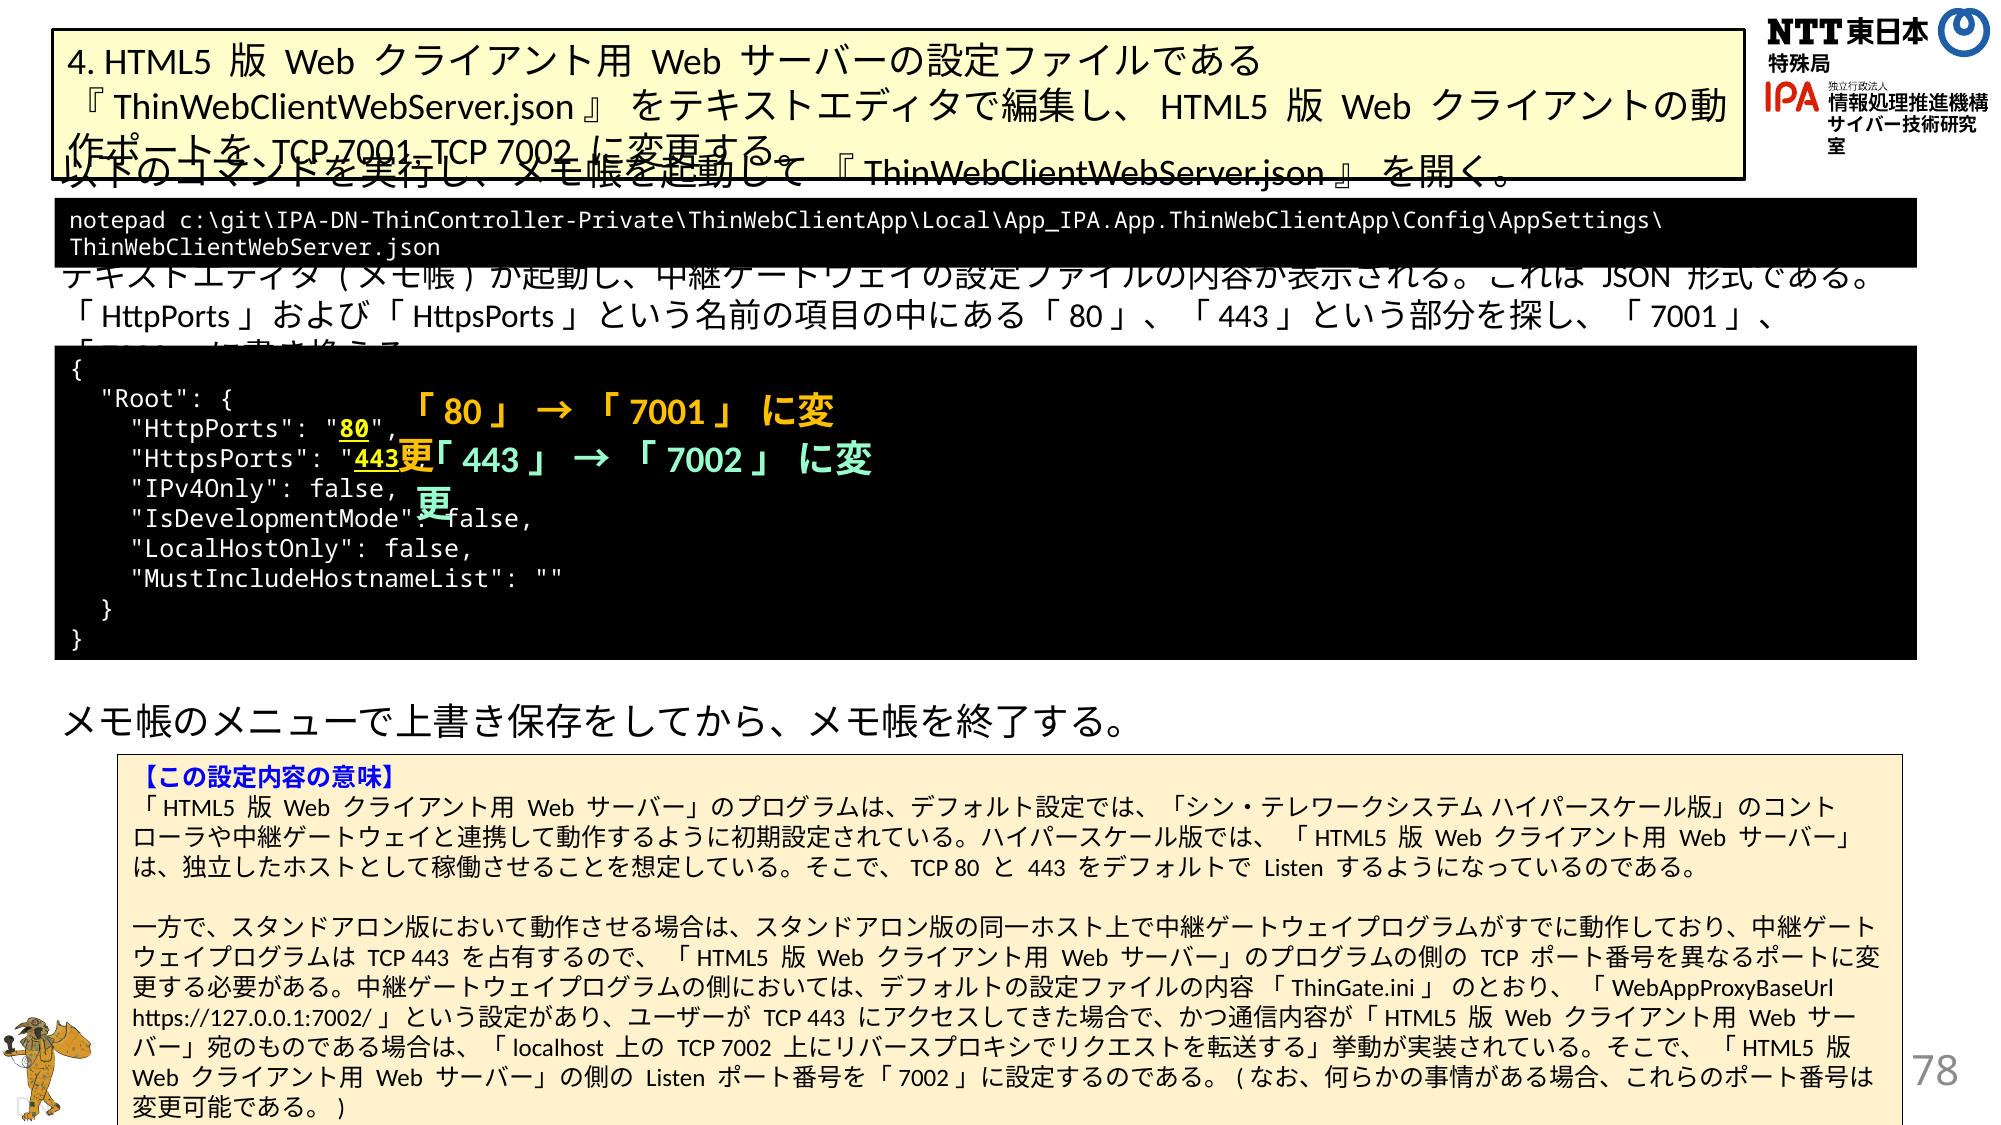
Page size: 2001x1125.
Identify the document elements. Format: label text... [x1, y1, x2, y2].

text_box { "Root": { "HttpPorts": "80", "HttpsPorts": "443", "IPv4Only": false, "IsDevelopmentMode": false, "LocalHostOnly": false, "MustIncludeHostnameList": "" } } [54, 345, 1917, 660]
text_box 「80」 → 「7001」 に変更 [382, 379, 880, 485]
text_box 以下のコマンドを実行し、メモ帳を起動して 『ThinWebClientWebServer.json』 を開く。 [45, 140, 1870, 201]
text_box メモ帳のメニューで上書き保存をしてから、メモ帳を終了する。 [45, 690, 1737, 751]
slide_number 78 [1903, 1042, 1975, 1103]
text_box 4. HTML5 版 Web クライアント用 Web サーバーの設定ファイルである 『ThinWebClientWebServer.json』 をテキストエディタで編集し、HTML5 版 Web クライアントの動作ポートを TCP 7001, TCP 7002 に変更する。 [52, 29, 1745, 140]
text_box notepad c:\git\IPA-DN-ThinController-Private\ThinWebClientApp\Local\App_IPA.App.ThinWebClientApp\Config\AppSettings\ThinWebClientWebServer.json [54, 197, 1917, 268]
text_box テキストエディタ (メモ帳) が起動し、中継ゲートウェイの設定ファイルの内容が表示される。これは JSON 形式である。 「HttpPorts」および「HttpsPorts」という名前の項目の中にある「80」、「443」という部分を探し、「7001」、「7002」に書き換える。 [45, 246, 1870, 381]
text_box 「443」 → 「7002」 に変更 [400, 427, 898, 533]
text_box 【この設定内容の意味】 「HTML5 版 Web クライアント用 Web サーバー」のプログラムは、デフォルト設定では、「シン・テレワークシステム ハイパースケール版」のコントローラや中継ゲートウェイと連携して動作するように初期設定されている。ハイパースケール版では、 「HTML5 版 Web クライアント用 Web サーバー」は、独立したホストとして稼働させることを想定している。そこで、TCP 80 と 443 をデフォルトで Listen するようになっているのである。 一方で、スタンドアロン版において動作させる場合は、スタンドアロン版の同一ホスト上で中継ゲートウェイプログラムがすでに動作しており、中継ゲートウェイプログラムは TCP 443 を占有するので、 「HTML5 版 Web クライアント用 Web サーバー」のプログラムの側の TCP ポート番号を異なるポートに変更する必要がある。中継ゲートウェイプログラムの側においては、デフォルトの設定ファイルの内容 「ThinGate.ini」 のとおり、 「WebAppProxyBaseUrl https://127.0.0.1:7002/」という設定があり、ユーザーが TCP 443 にアクセスしてきた場合で、かつ通信内容が「HTML5 版 Web クライアント用 Web サーバー」宛のものである場合は、「localhost 上の TCP 7002 上にリバースプロキシでリクエストを転送する」挙動が実装されている。そこで、 「HTML5 版 Web クライアント用 Web サーバー」の側の Listen ポート番号を「7002」に設定するのである。(なお、何らかの事情がある場合、これらのポート番号は変更可能である。) [117, 754, 1903, 1125]
